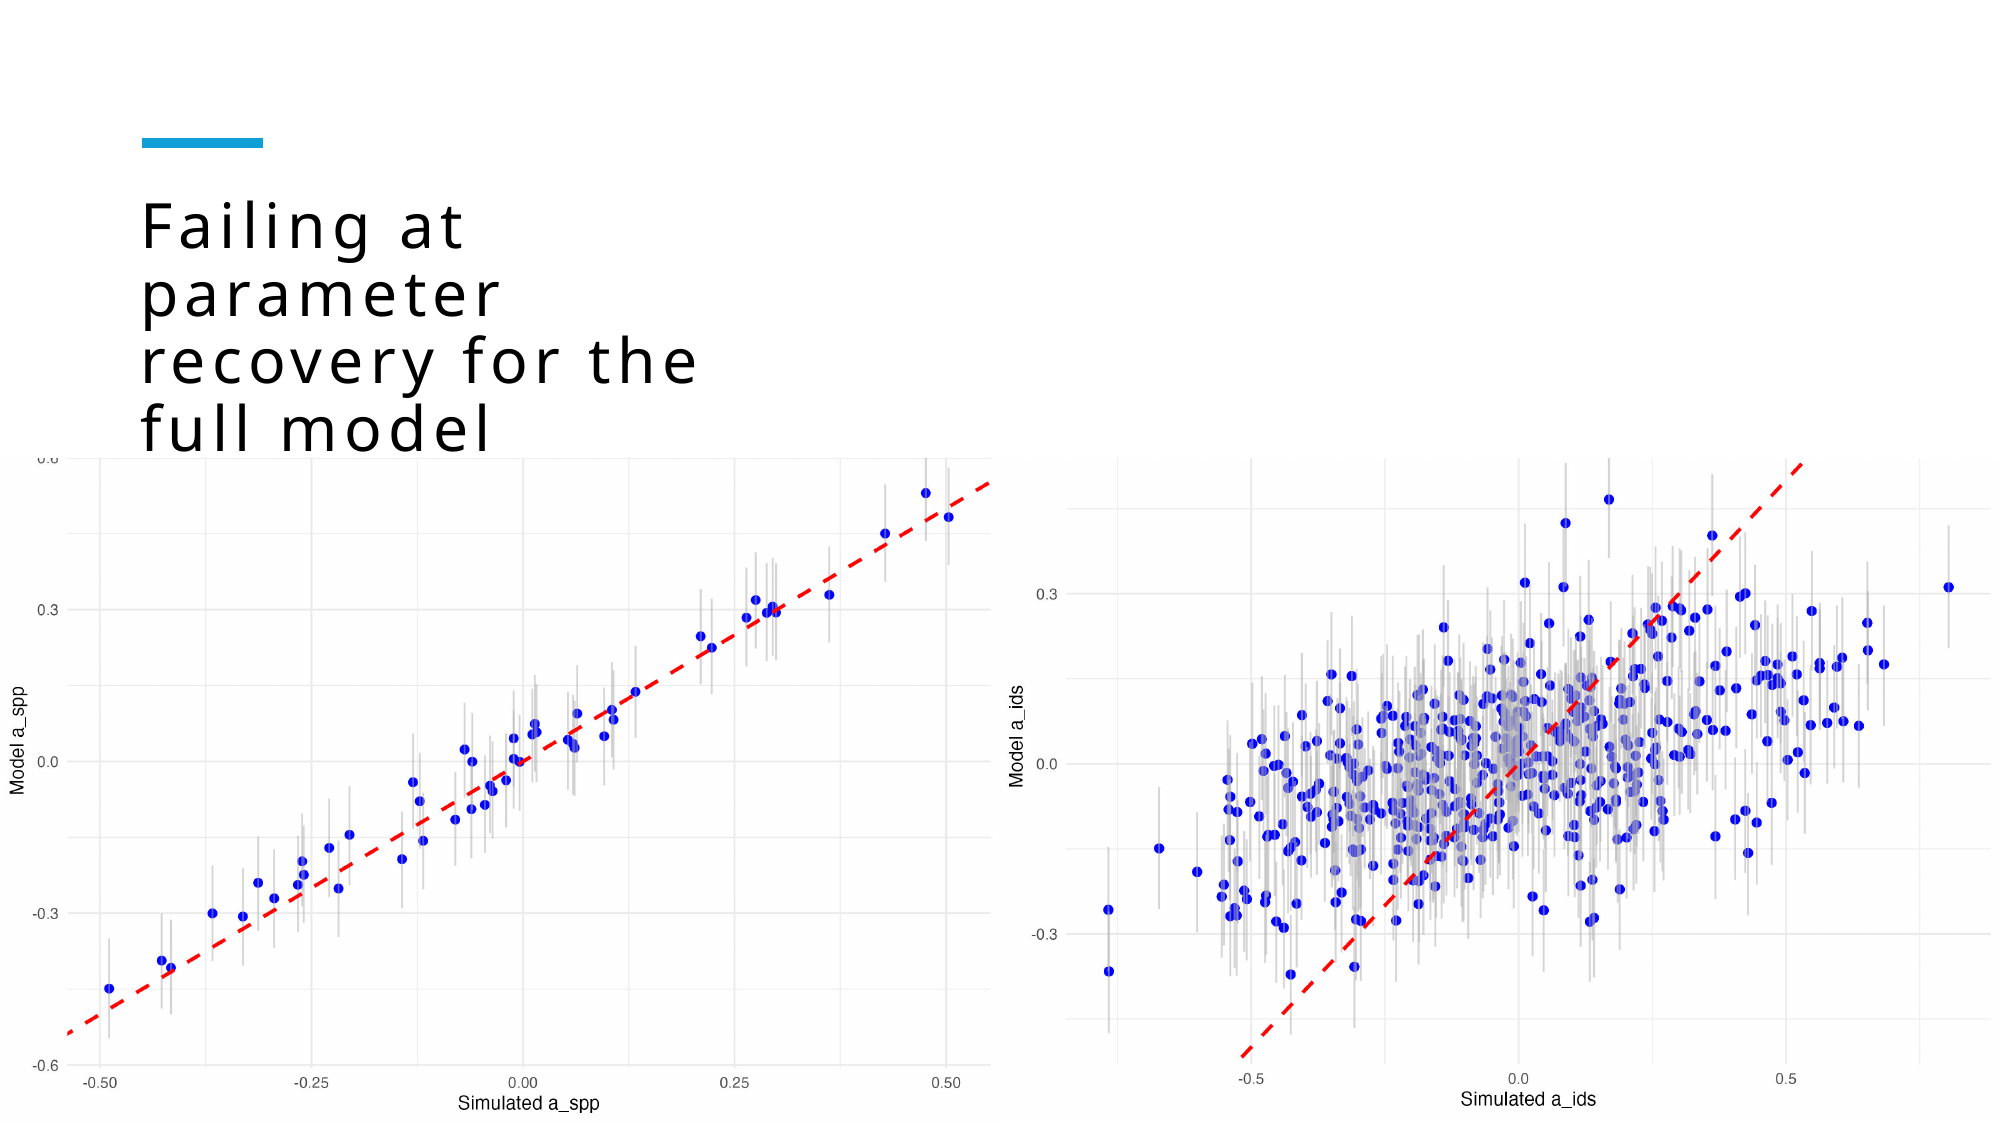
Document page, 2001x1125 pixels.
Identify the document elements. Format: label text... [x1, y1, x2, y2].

title Failing at parameter recovery for the full model [125, 187, 795, 458]
picture [0, 458, 2000, 1125]
